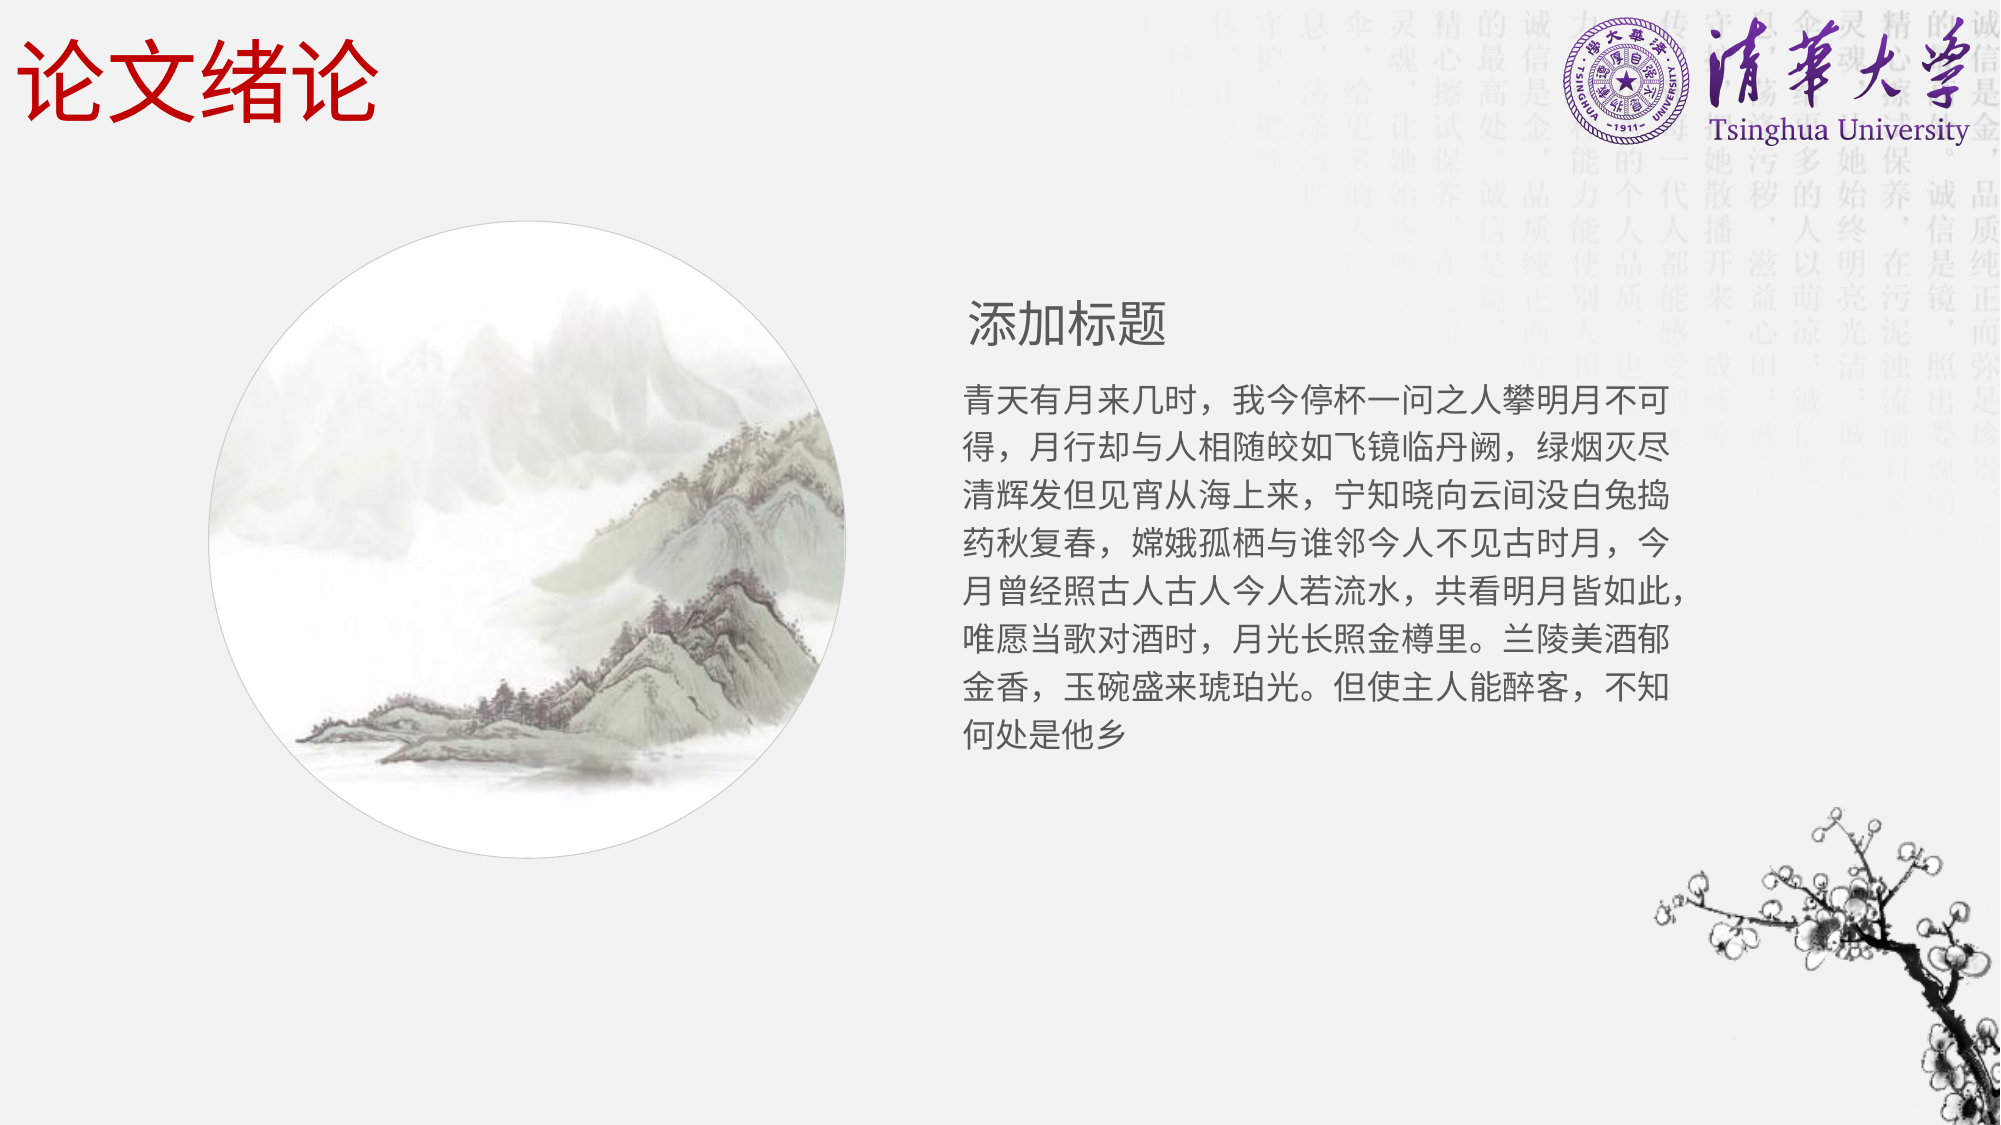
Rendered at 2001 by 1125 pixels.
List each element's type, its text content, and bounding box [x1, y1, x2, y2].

picture [952, 10, 2000, 664]
text_box 论文绪论 [0, 17, 750, 143]
picture [208, 221, 846, 859]
text_box 青天有月来几时，我今停杯一问之人攀明月不可得，月行却与人相随皎如飞镜临丹阙，绿烟灭尽清辉发但见宵从海上来，宁知晓向云间没白兔捣药秋复春，嫦娥孤栖与谁邻今人不见古时月，今月曾经照古人古人今人若流水，共看明月皆如此，唯愿当歌对酒时，月光长照金樽里。兰陵美酒郁金香，玉碗盛来琥珀光。但使主人能醉客，不知何处是他乡 [947, 363, 1687, 810]
picture [1468, 800, 2000, 1125]
